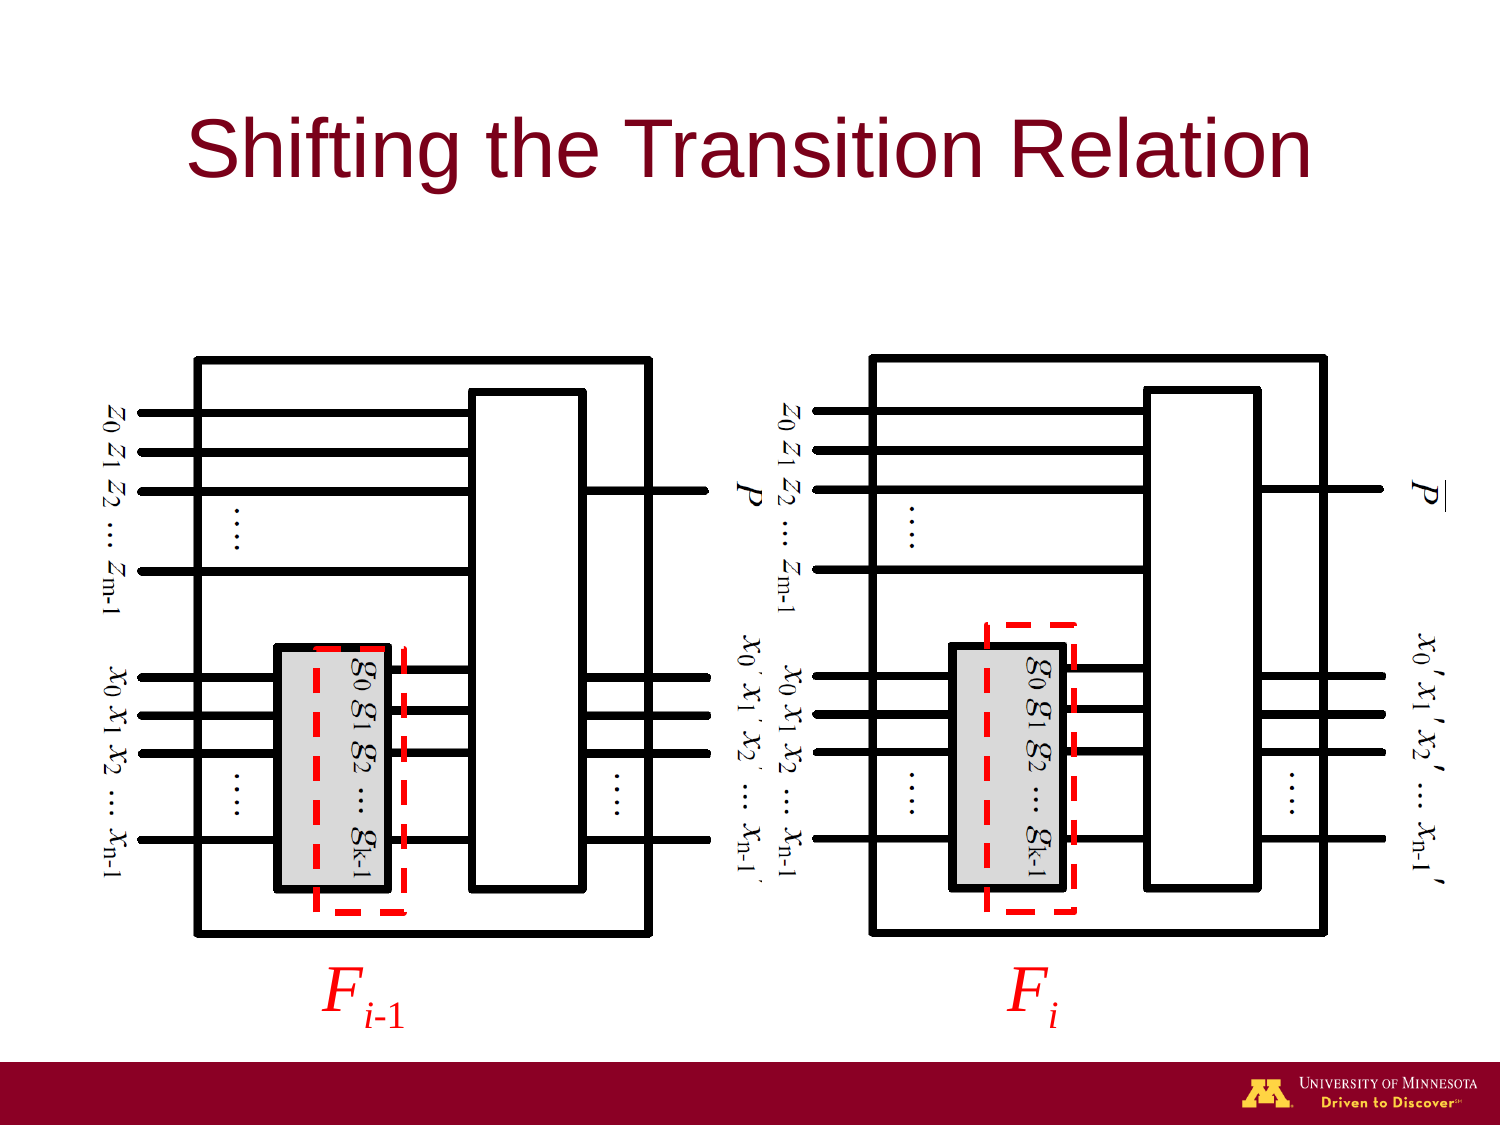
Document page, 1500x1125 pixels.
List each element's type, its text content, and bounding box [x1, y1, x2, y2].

picture [87, 346, 1469, 951]
text_box Fi-1 [307, 960, 421, 1044]
text_box Fi [992, 958, 1074, 1044]
title Shifting the Transition Relation [112, 49, 1388, 238]
picture [0, 1062, 1500, 1125]
